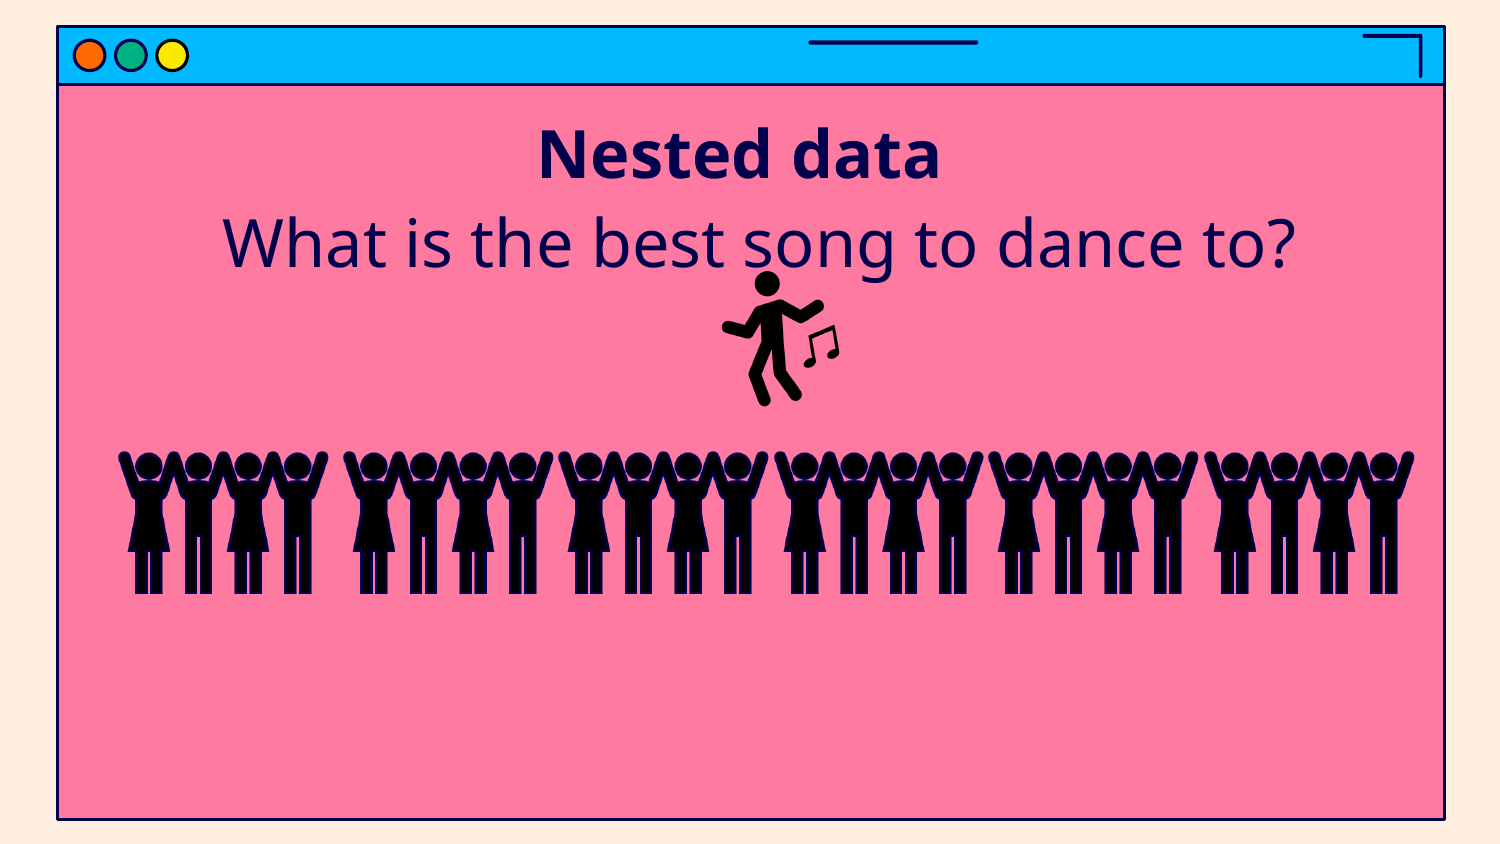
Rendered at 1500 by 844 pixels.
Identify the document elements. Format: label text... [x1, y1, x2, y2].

text_box What is the best song to dance to? [125, 185, 1395, 280]
title Nested data [114, 96, 1383, 191]
picture [104, 263, 1428, 642]
